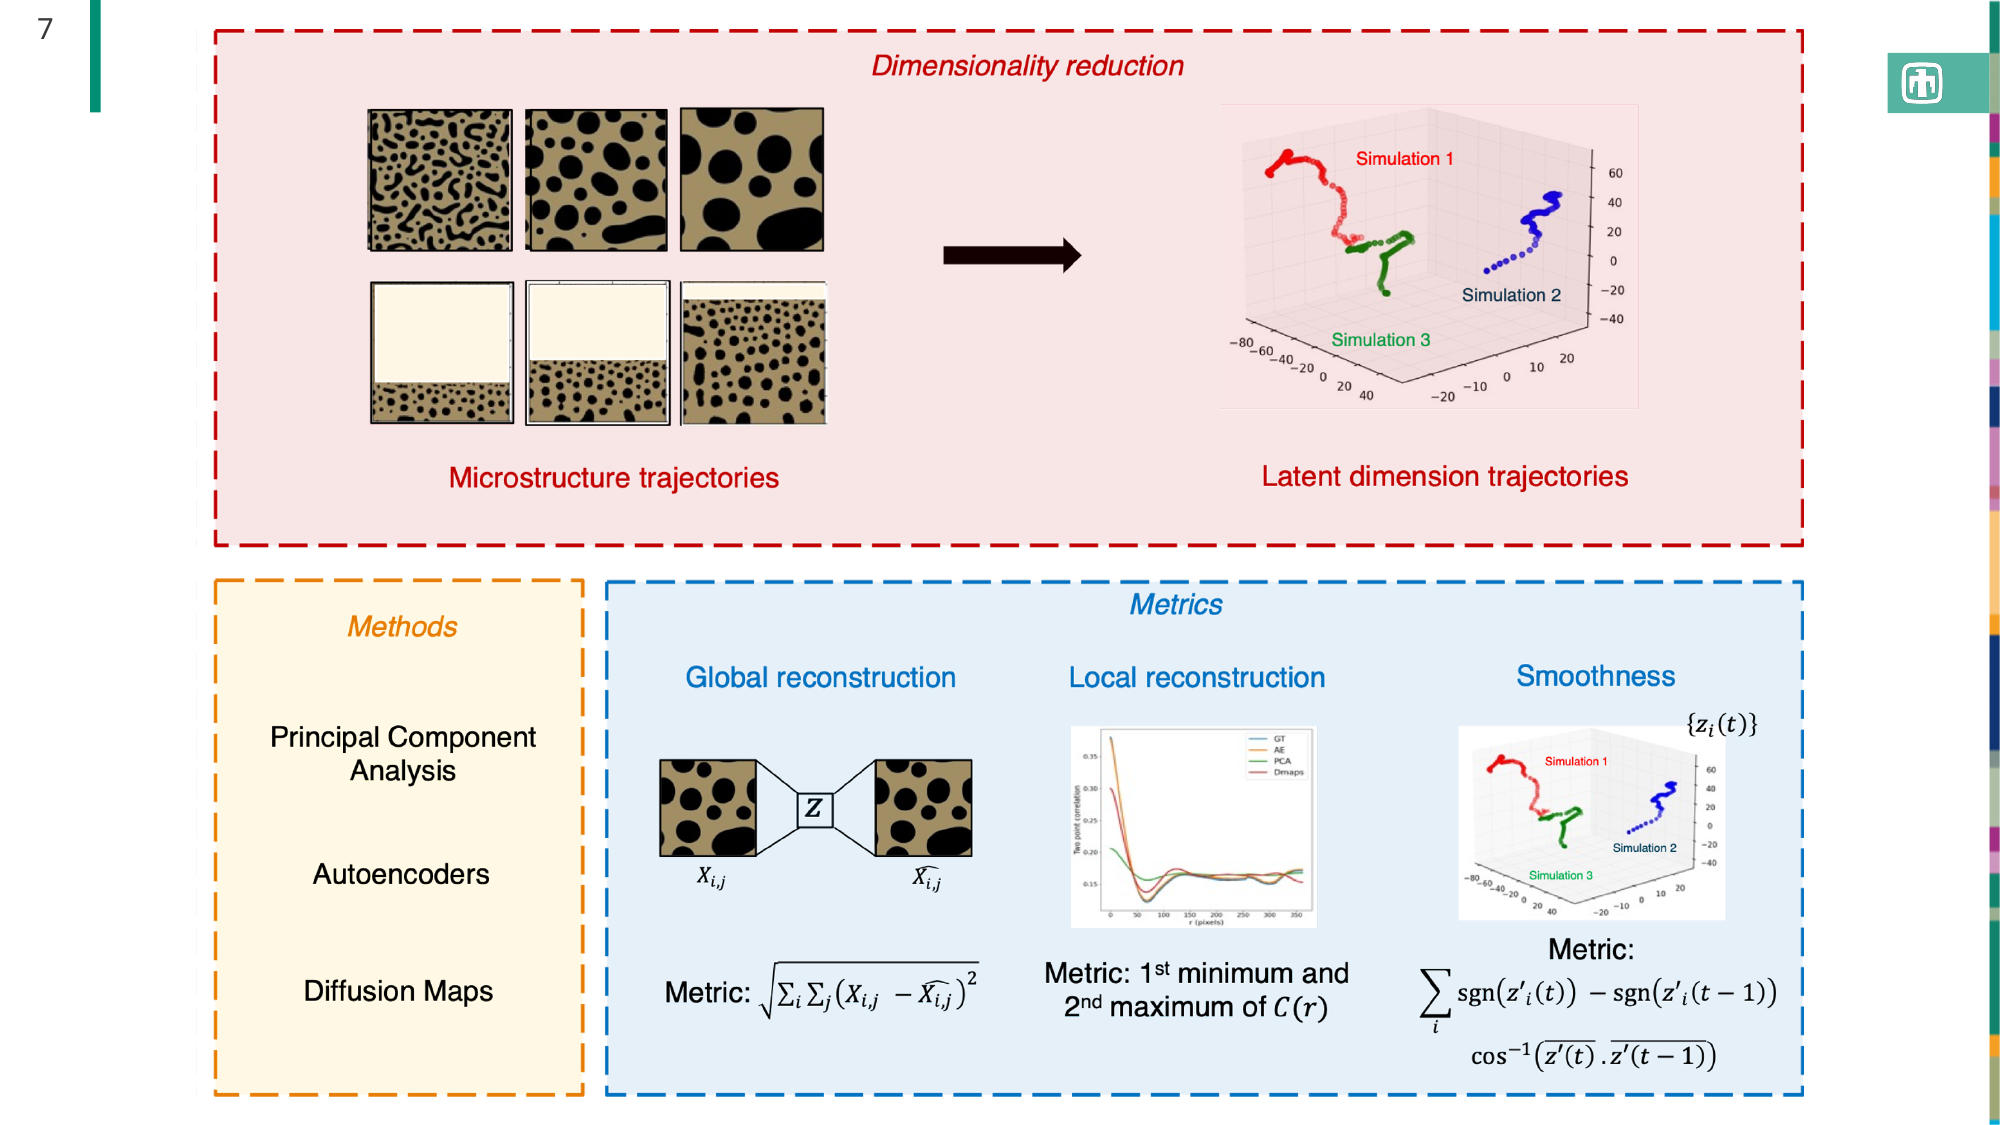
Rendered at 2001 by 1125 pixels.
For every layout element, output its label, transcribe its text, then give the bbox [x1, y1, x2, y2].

picture [1901, 62, 1944, 104]
picture [196, 29, 1804, 1125]
slide_number 7 [0, 0, 69, 60]
picture [1990, 1, 1999, 215]
picture [1990, 330, 1999, 1120]
